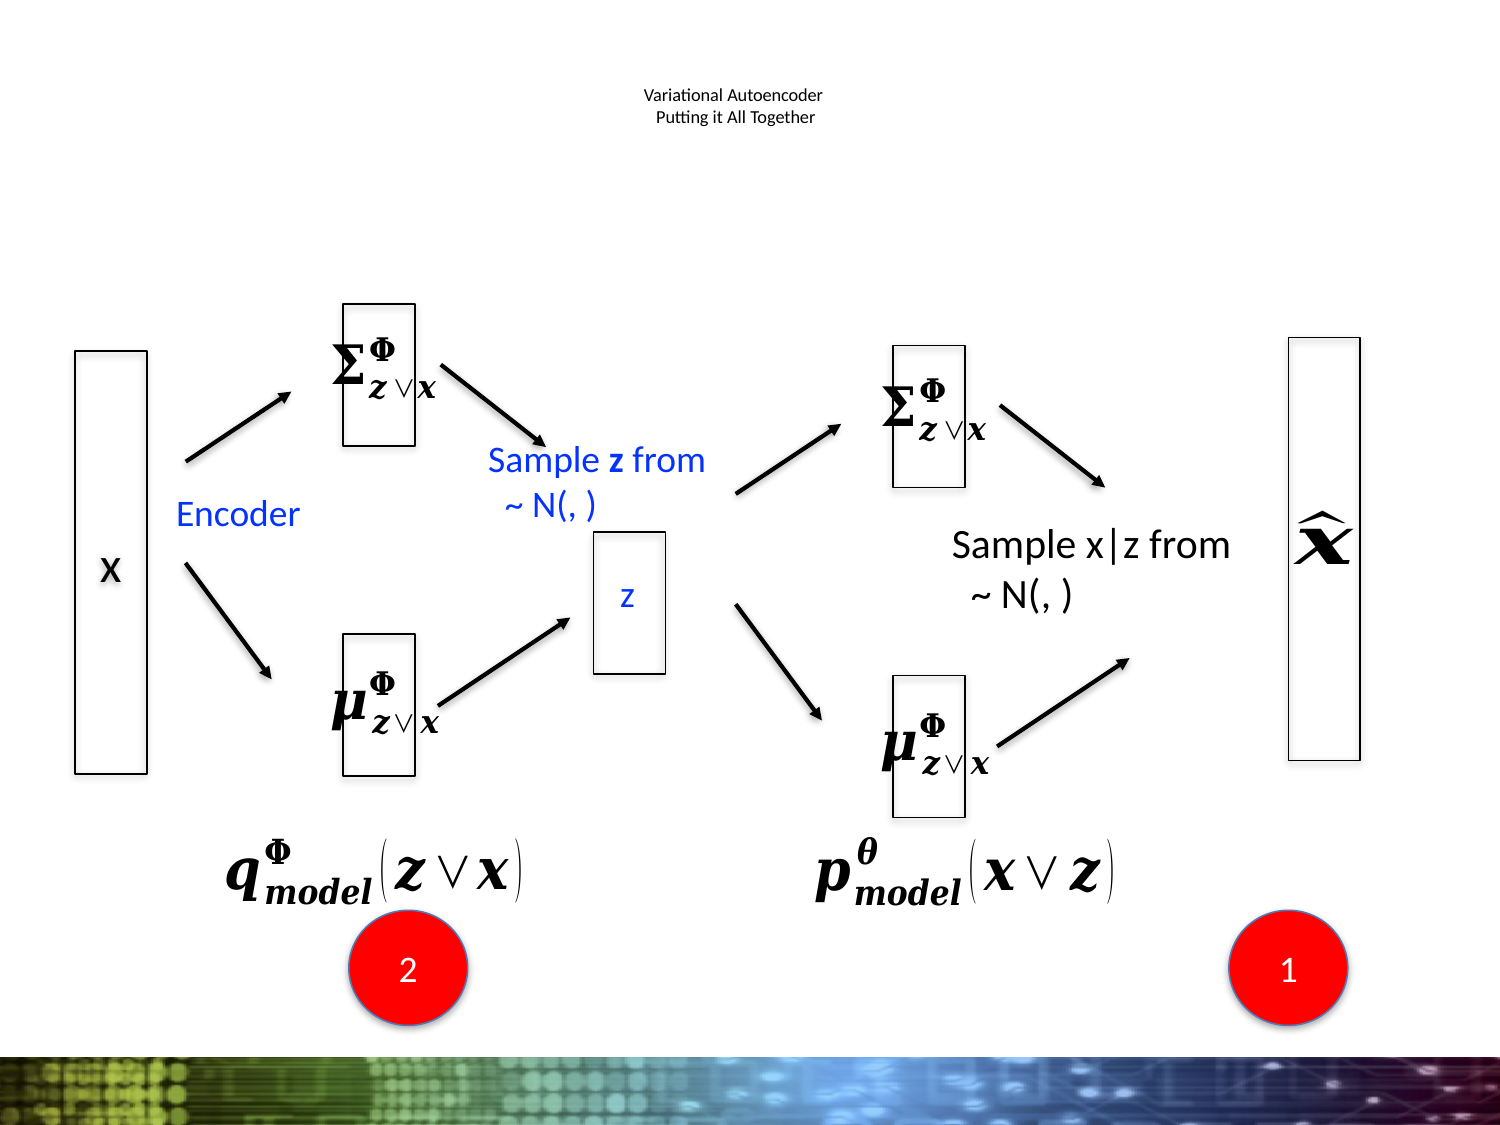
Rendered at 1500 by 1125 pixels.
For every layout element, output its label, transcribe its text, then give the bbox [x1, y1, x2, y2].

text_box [996, 657, 1130, 747]
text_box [185, 391, 292, 462]
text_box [440, 364, 547, 448]
text_box Encoder [161, 482, 316, 542]
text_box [999, 404, 1106, 488]
text_box [593, 531, 666, 675]
text_box z [605, 562, 650, 623]
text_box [735, 423, 842, 495]
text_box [437, 617, 571, 707]
title Variational Autoencoder Putting it All Together [52, 74, 1420, 135]
text_box x [74, 350, 148, 775]
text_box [185, 562, 272, 680]
text_box [342, 303, 416, 447]
text_box 1 [1228, 909, 1349, 1027]
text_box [735, 603, 823, 721]
text_box [1288, 337, 1361, 761]
picture [0, 1057, 1500, 1125]
text_box [342, 633, 416, 777]
text_box 2 [348, 909, 469, 1027]
text_box [892, 345, 966, 488]
text_box [892, 675, 966, 818]
